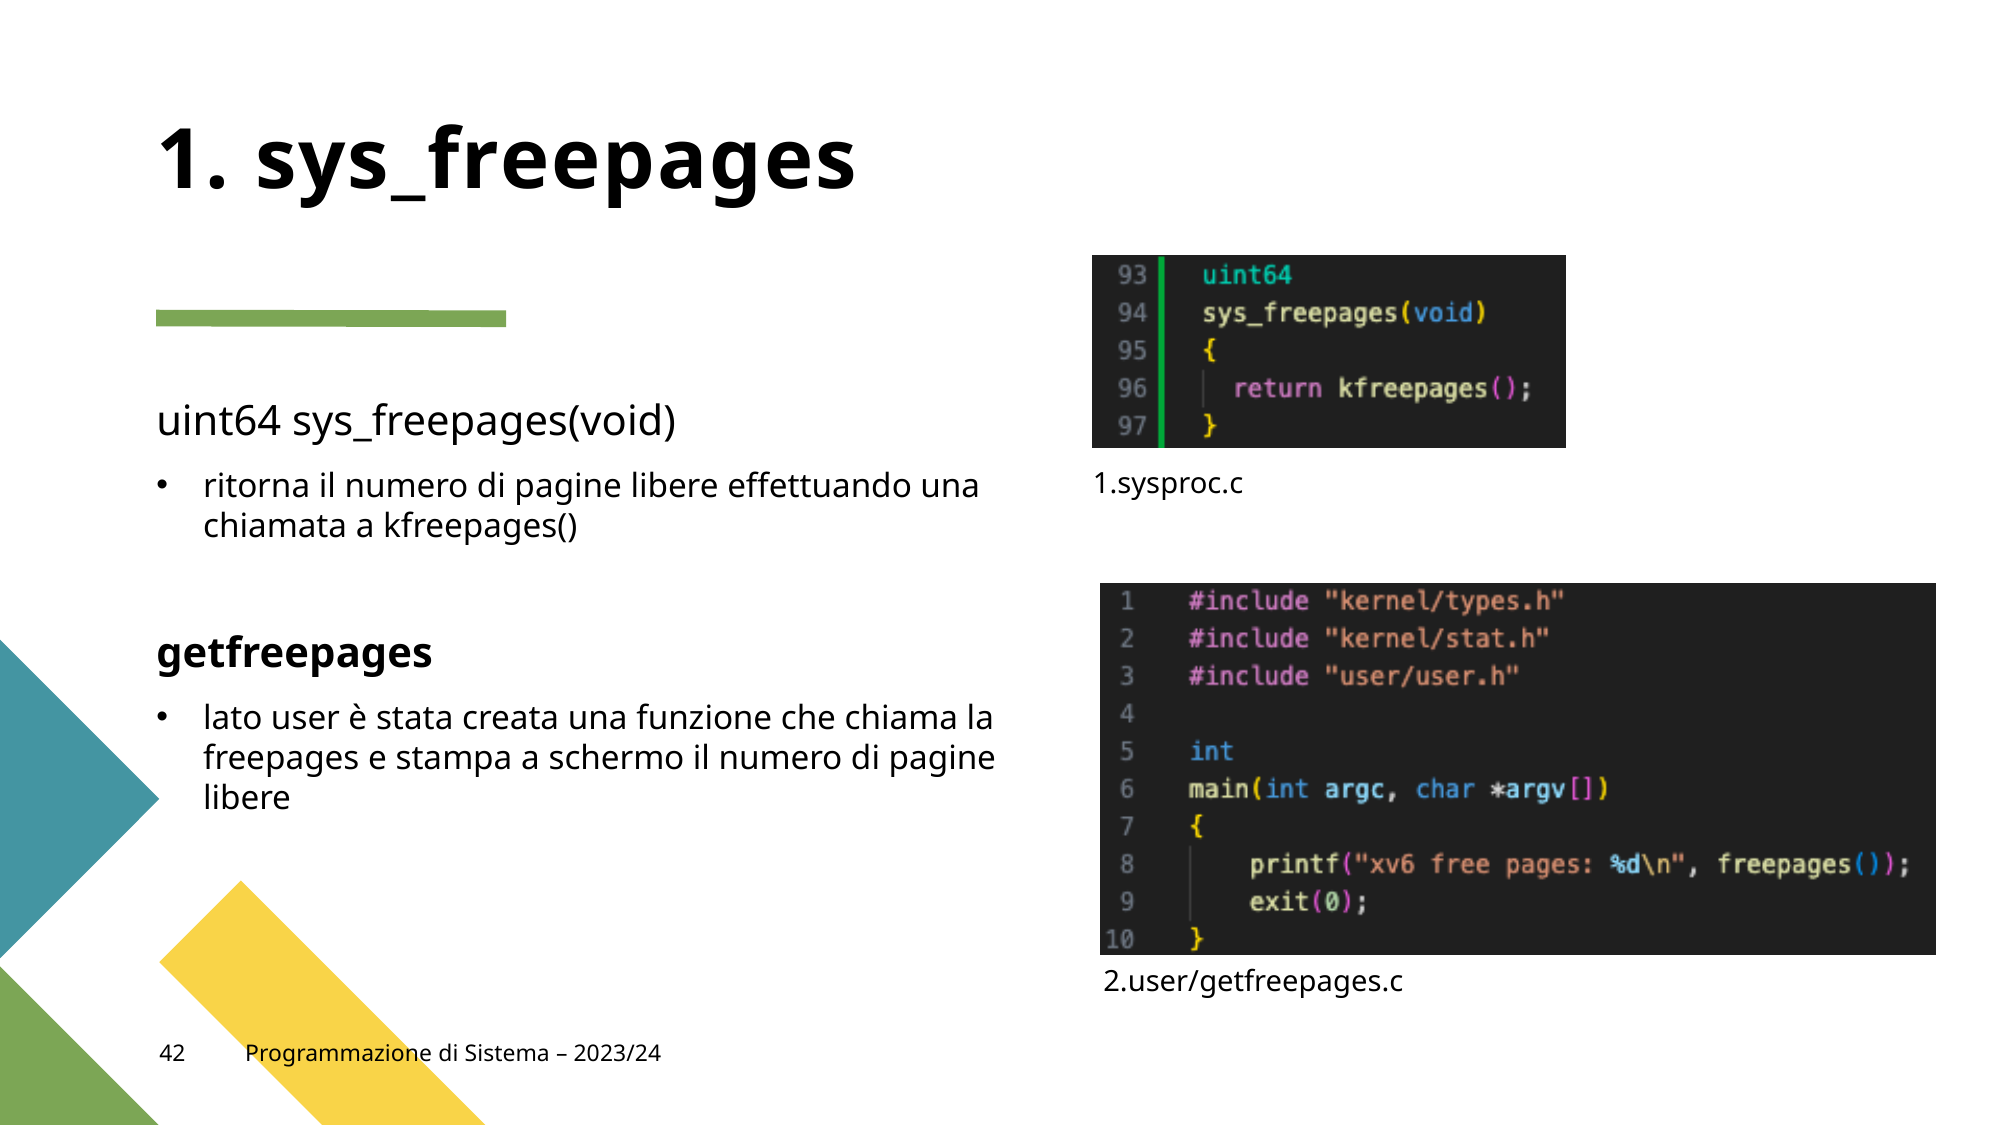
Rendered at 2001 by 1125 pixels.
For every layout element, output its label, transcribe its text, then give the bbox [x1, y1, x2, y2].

footer Programmazione di Sistema – 2023/24 [246, 1038, 664, 1080]
title 1. sys_freepages [156, 106, 967, 207]
list uint64 sys_freepages(void) ritorna il numero di pagine libere effettuando una chiamata a kfreepages() getfreepages lato user è stata creata una funzione che chiama la freepages e stampa a schermo il numero di pagine libere [156, 393, 1056, 852]
picture [1100, 583, 1936, 955]
picture [1092, 255, 1566, 448]
text_box 2.user/getfreepages.c [1088, 954, 1419, 1005]
slide_number 42 [159, 1038, 246, 1080]
text_box 1.sysproc.c [1078, 457, 1259, 507]
